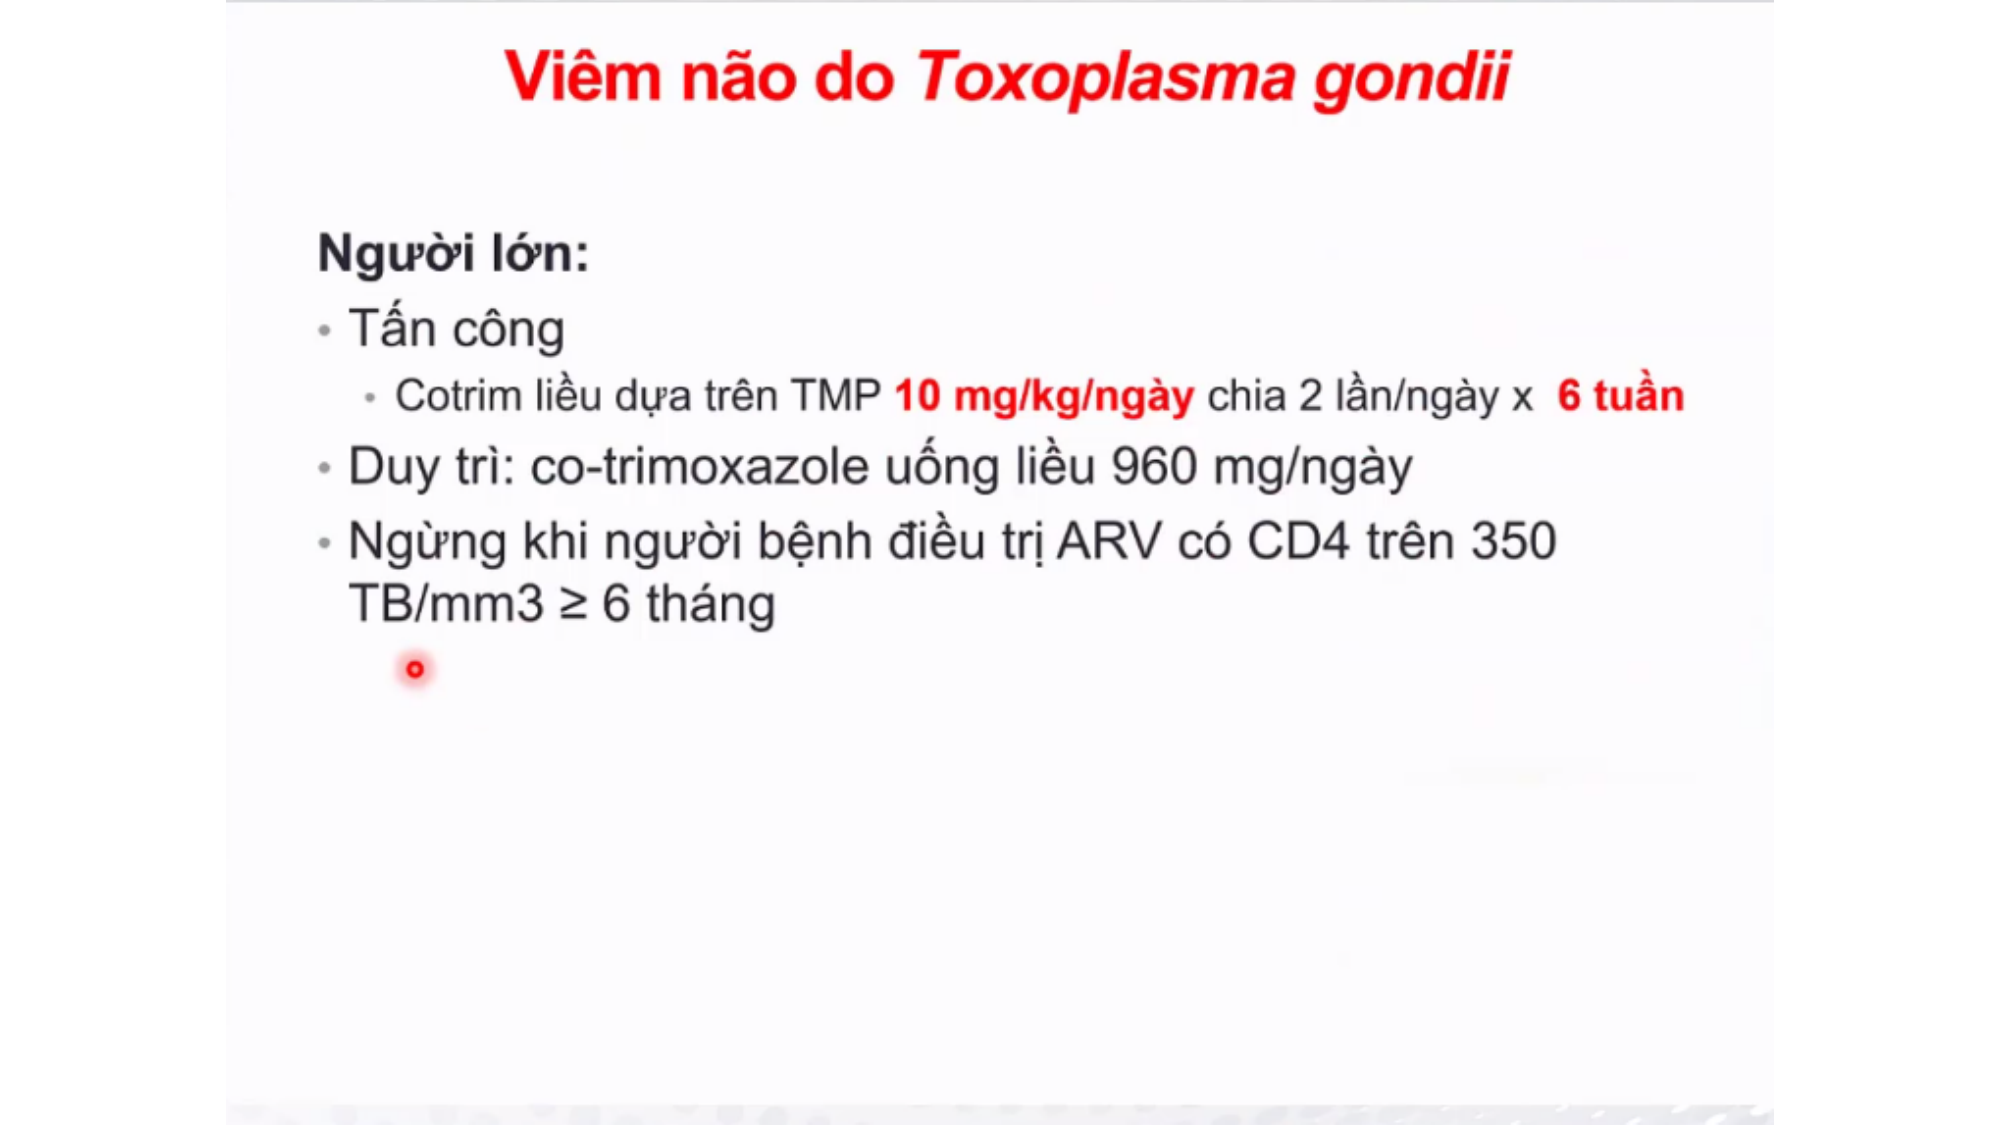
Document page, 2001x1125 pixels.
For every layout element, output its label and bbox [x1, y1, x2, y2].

picture [226, 0, 1774, 1125]
